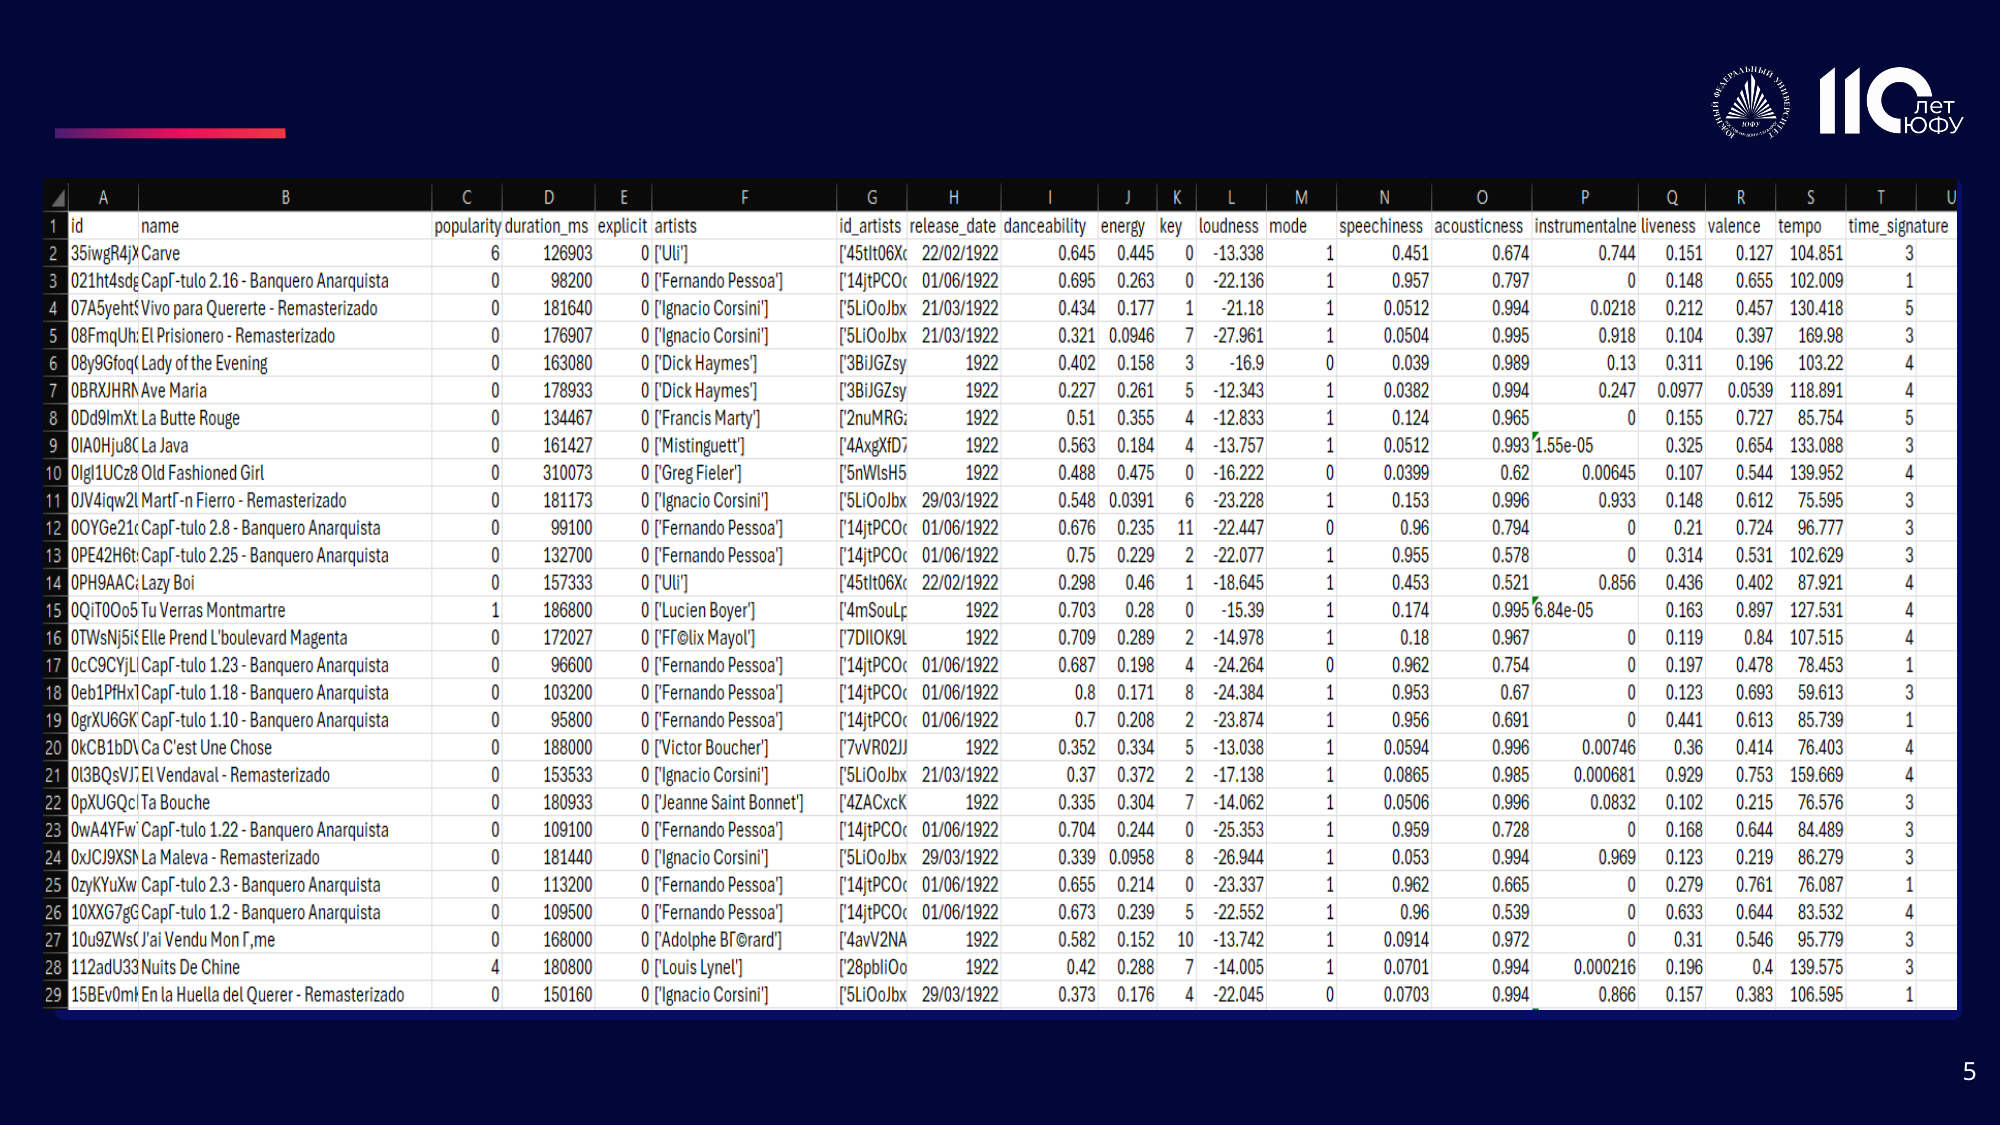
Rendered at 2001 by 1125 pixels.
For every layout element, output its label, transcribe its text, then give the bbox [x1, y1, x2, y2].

picture [54, 128, 286, 139]
picture [1820, 67, 1964, 134]
picture [1711, 66, 1790, 139]
slide_number 5 [1916, 1042, 1992, 1103]
text_box [54, 179, 1963, 1021]
picture [43, 178, 1957, 1010]
